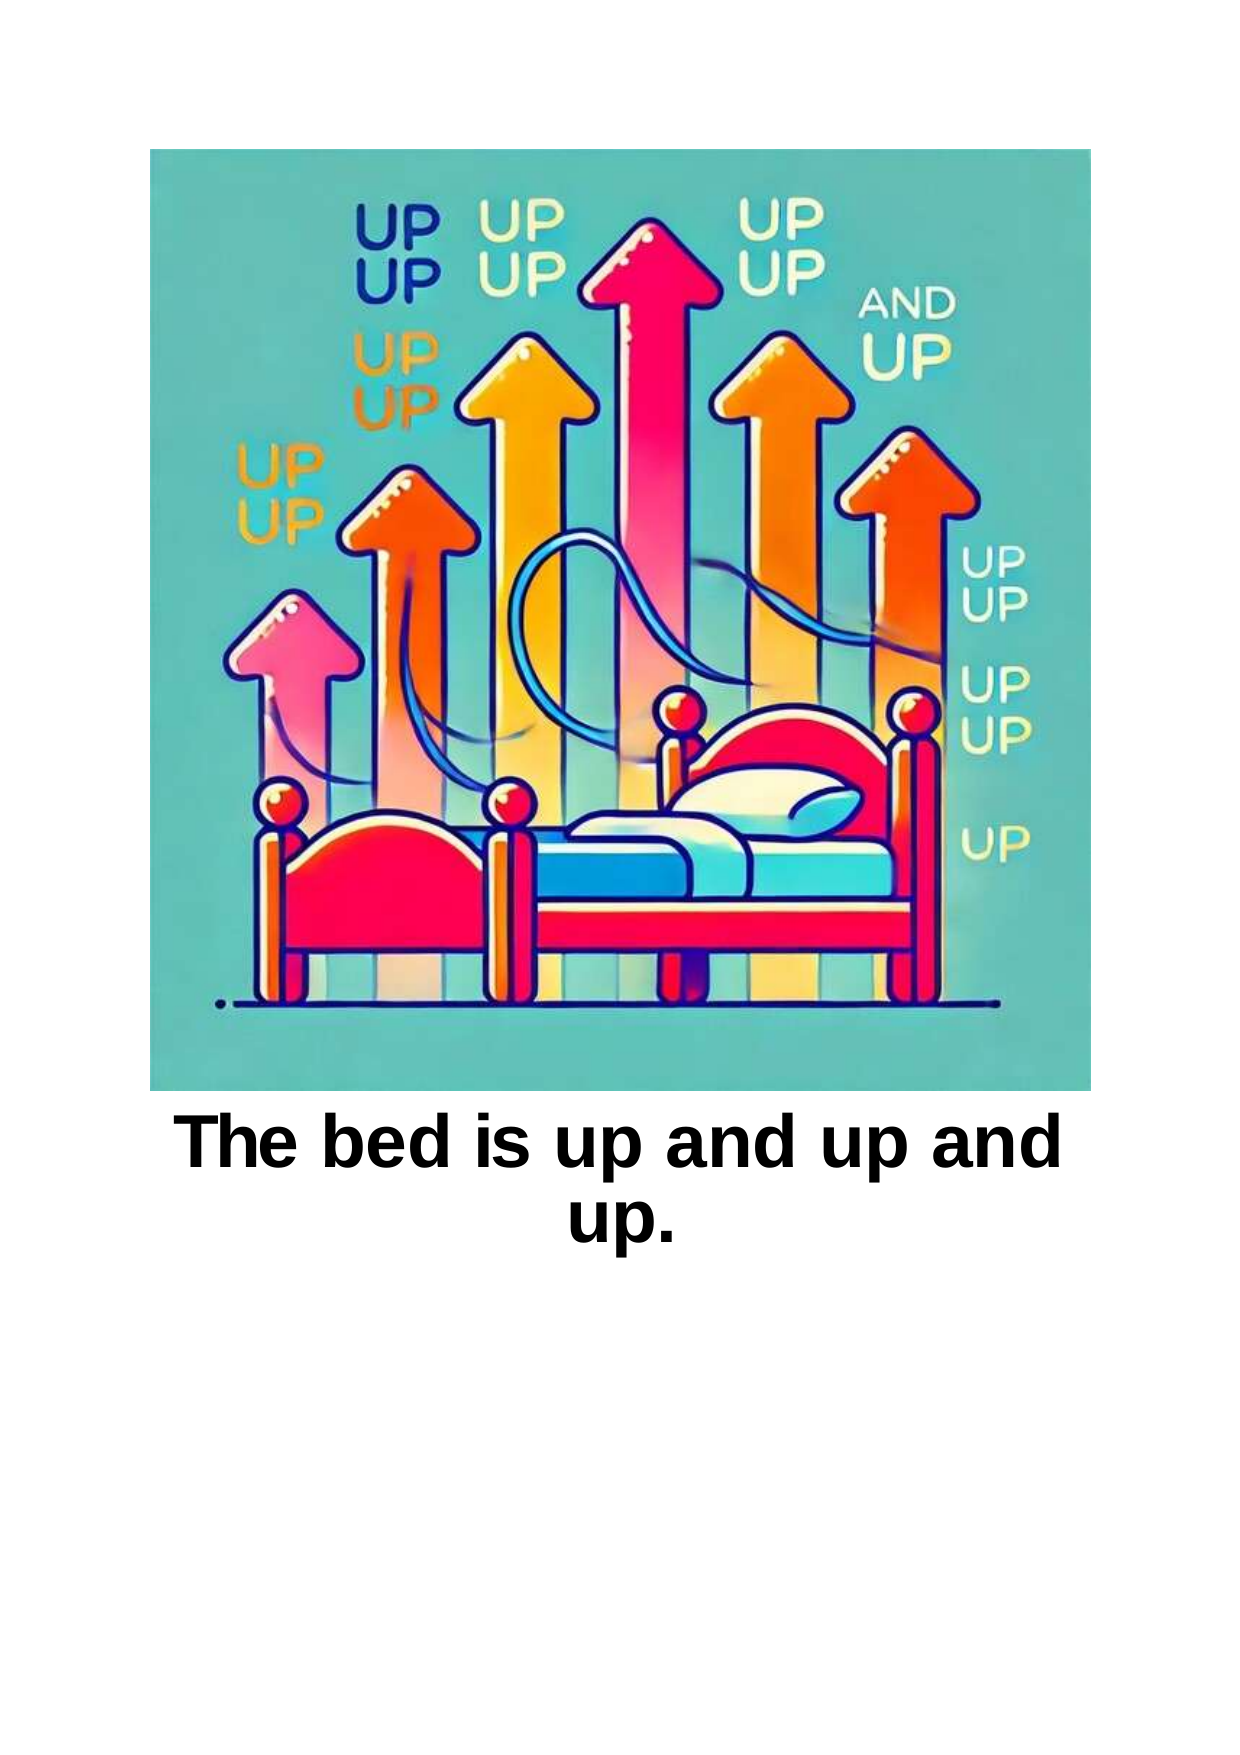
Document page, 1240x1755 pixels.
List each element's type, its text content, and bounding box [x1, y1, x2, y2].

picture [149, 149, 1091, 1091]
text_box The bed is up and up and up. [171, 1099, 1069, 1257]
